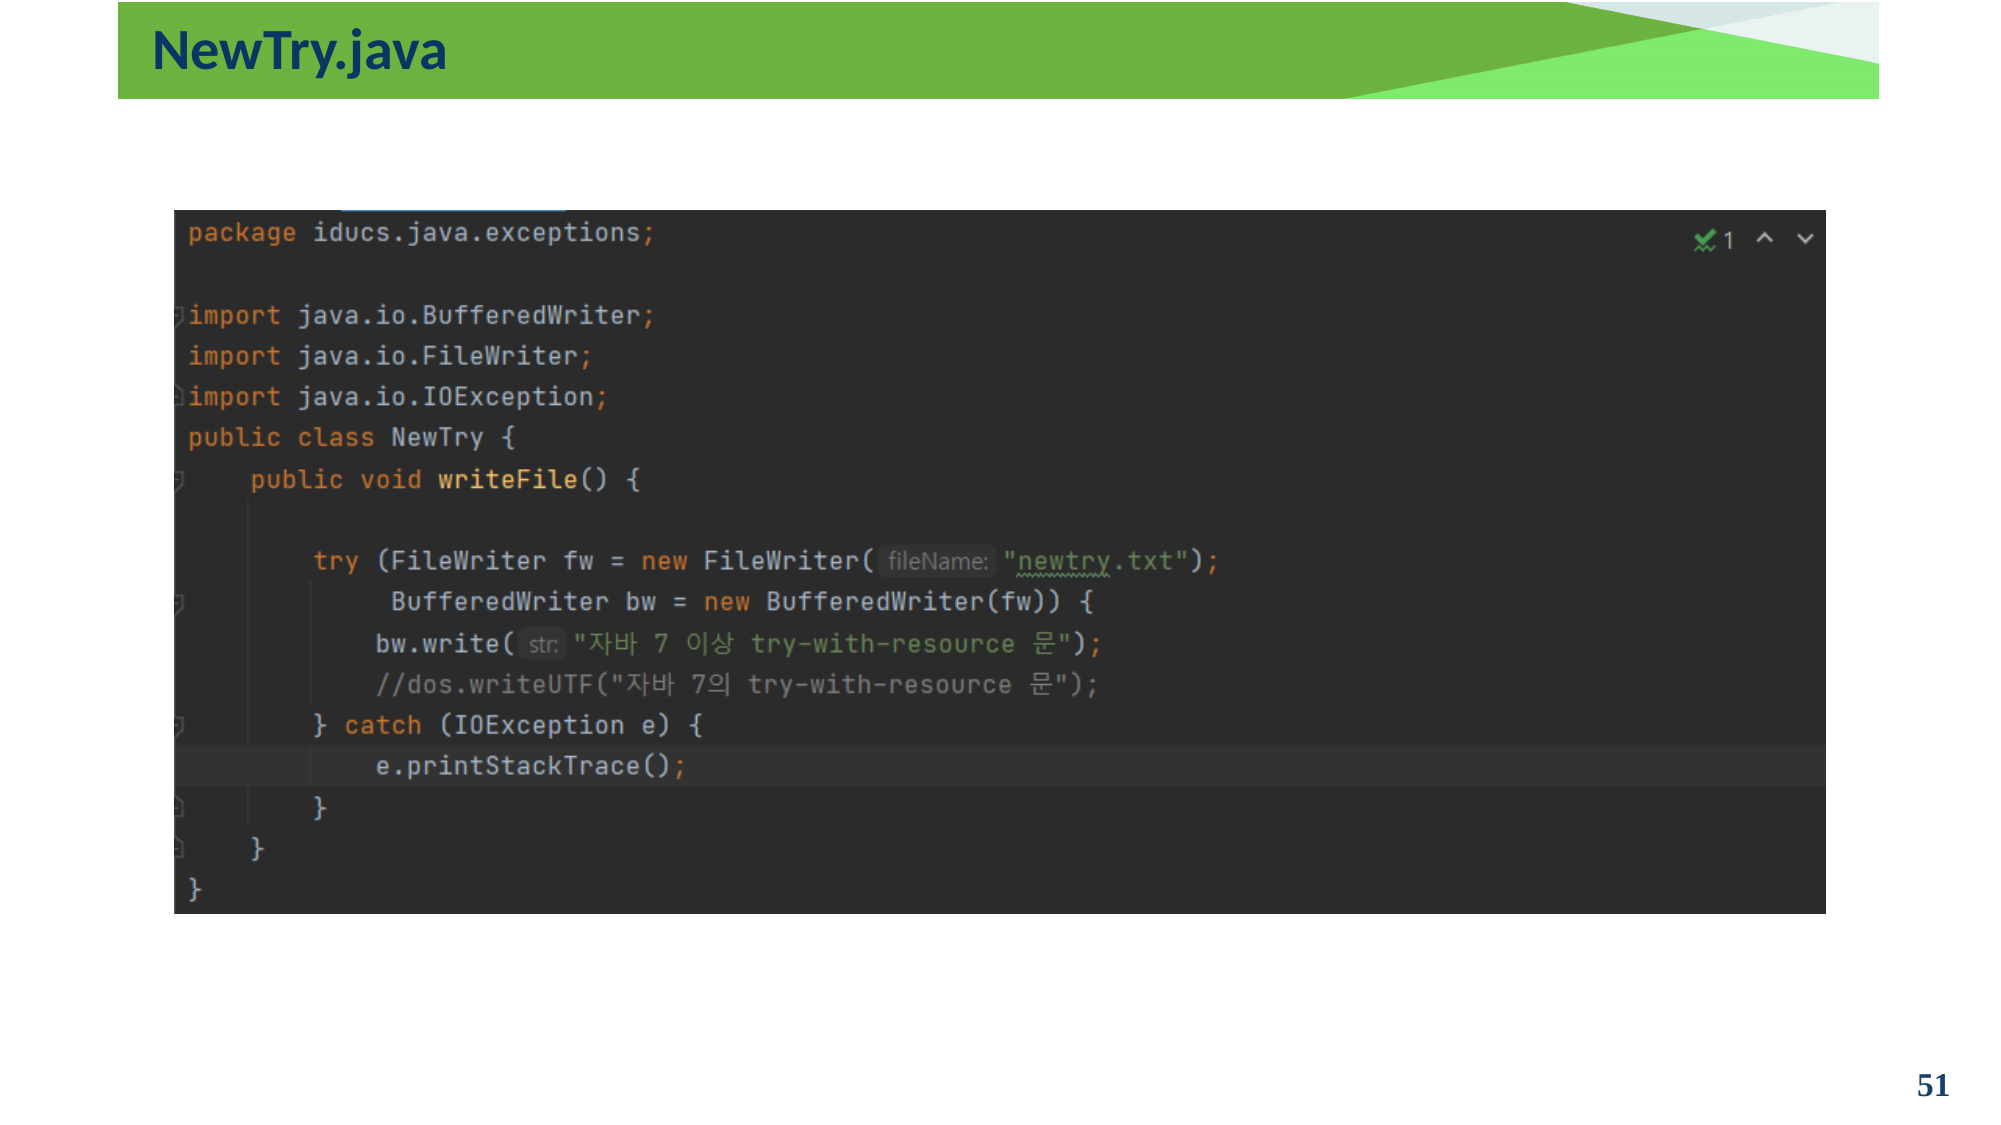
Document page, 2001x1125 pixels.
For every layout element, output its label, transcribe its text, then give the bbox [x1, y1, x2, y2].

title NewTry.java [137, 13, 1863, 89]
picture [118, 2, 1879, 99]
picture [174, 210, 1826, 914]
slide_number 51 [1862, 1053, 1966, 1114]
